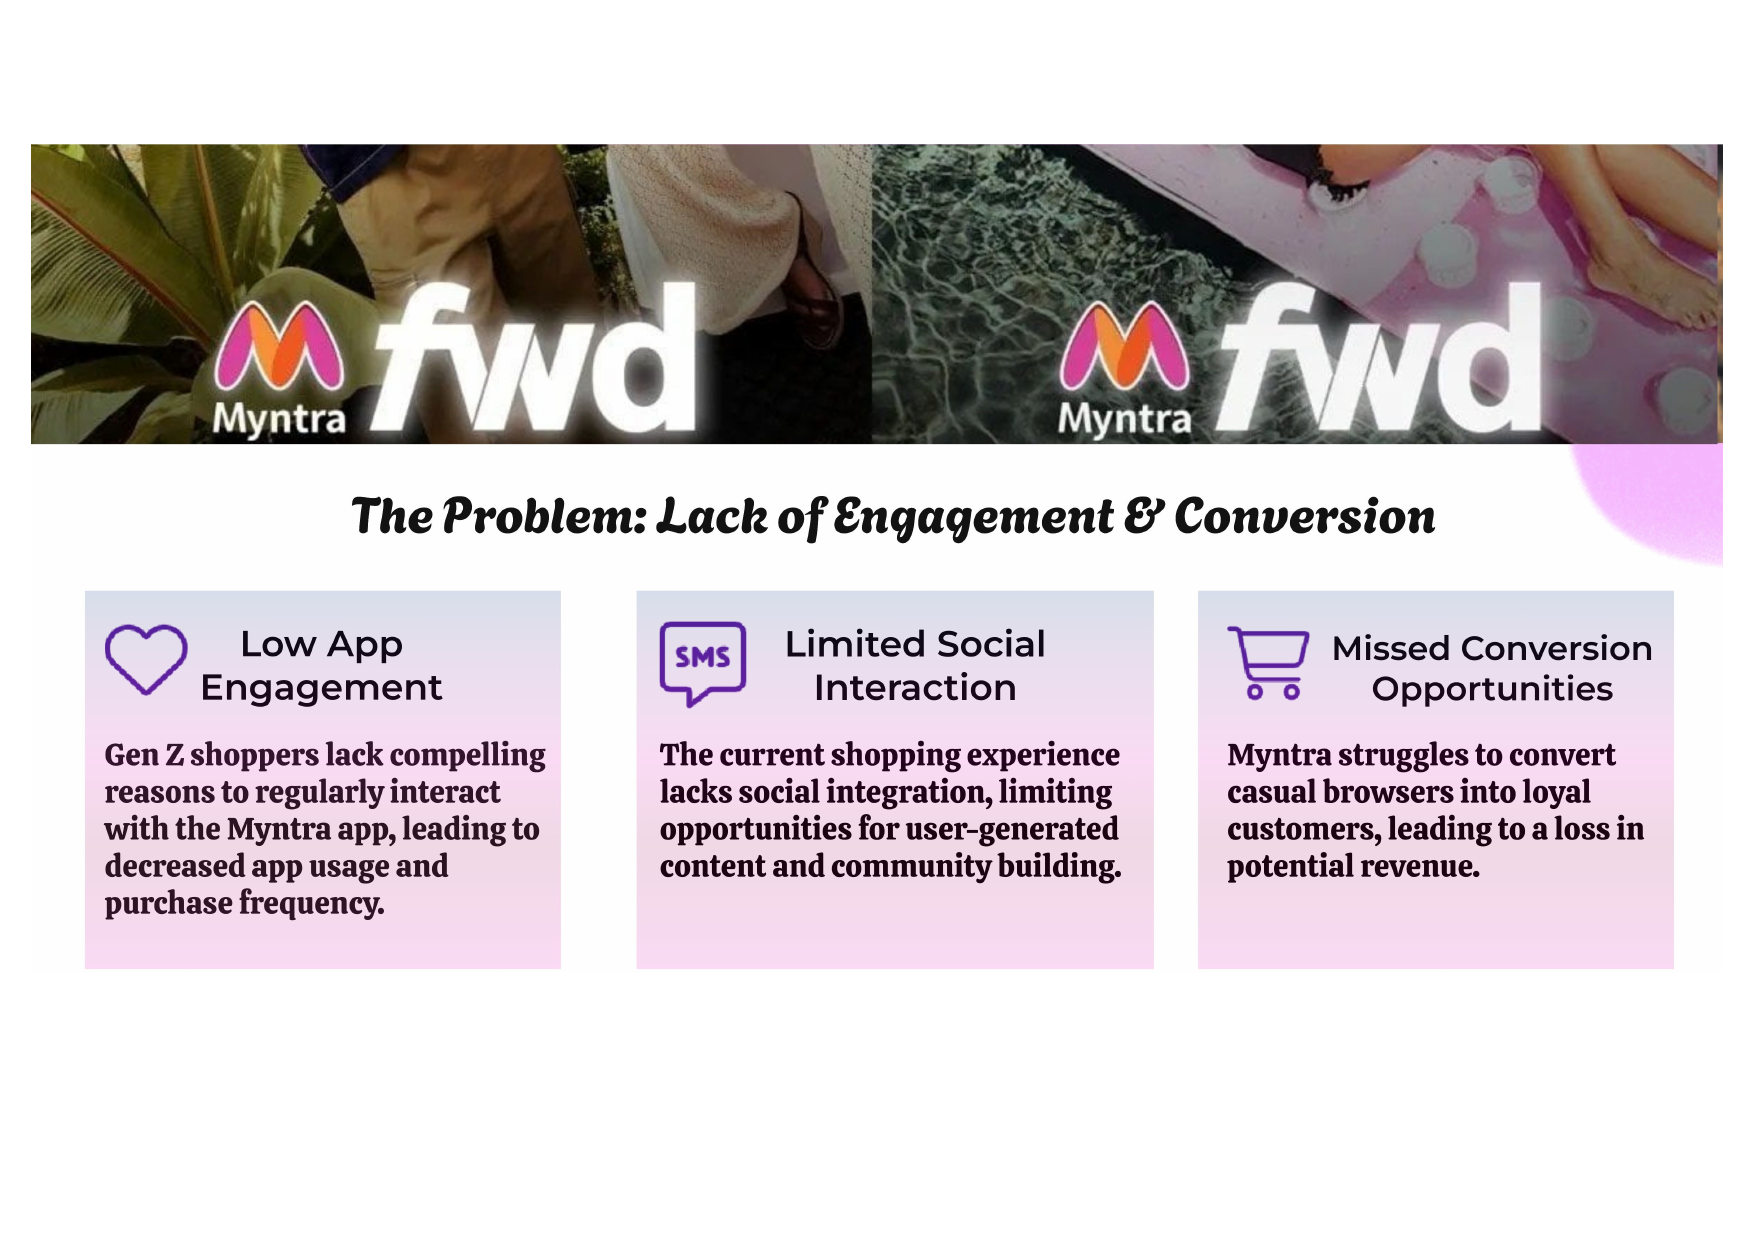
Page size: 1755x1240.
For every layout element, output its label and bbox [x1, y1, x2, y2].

picture [30, 143, 1724, 973]
